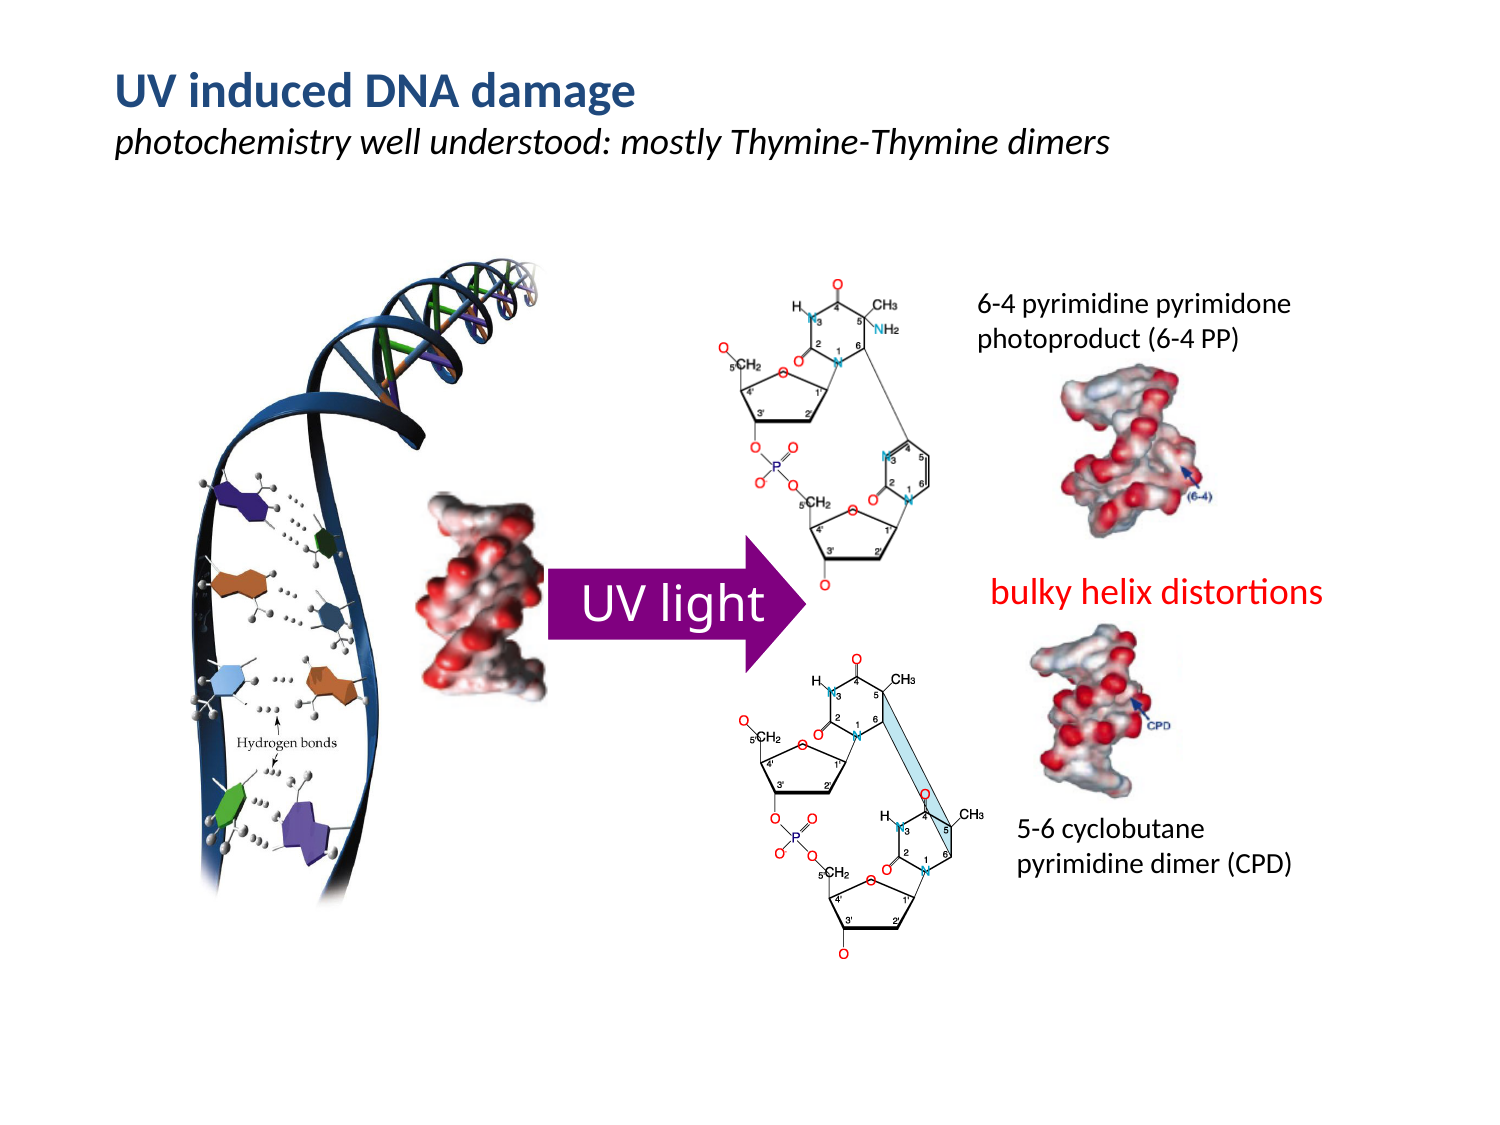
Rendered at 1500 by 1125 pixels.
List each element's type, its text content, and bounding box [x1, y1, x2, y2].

text_box UV induced DNA damage photochemistry well understood: mostly Thymine-Thymine dimers [99, 49, 1450, 200]
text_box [180, 244, 1333, 965]
